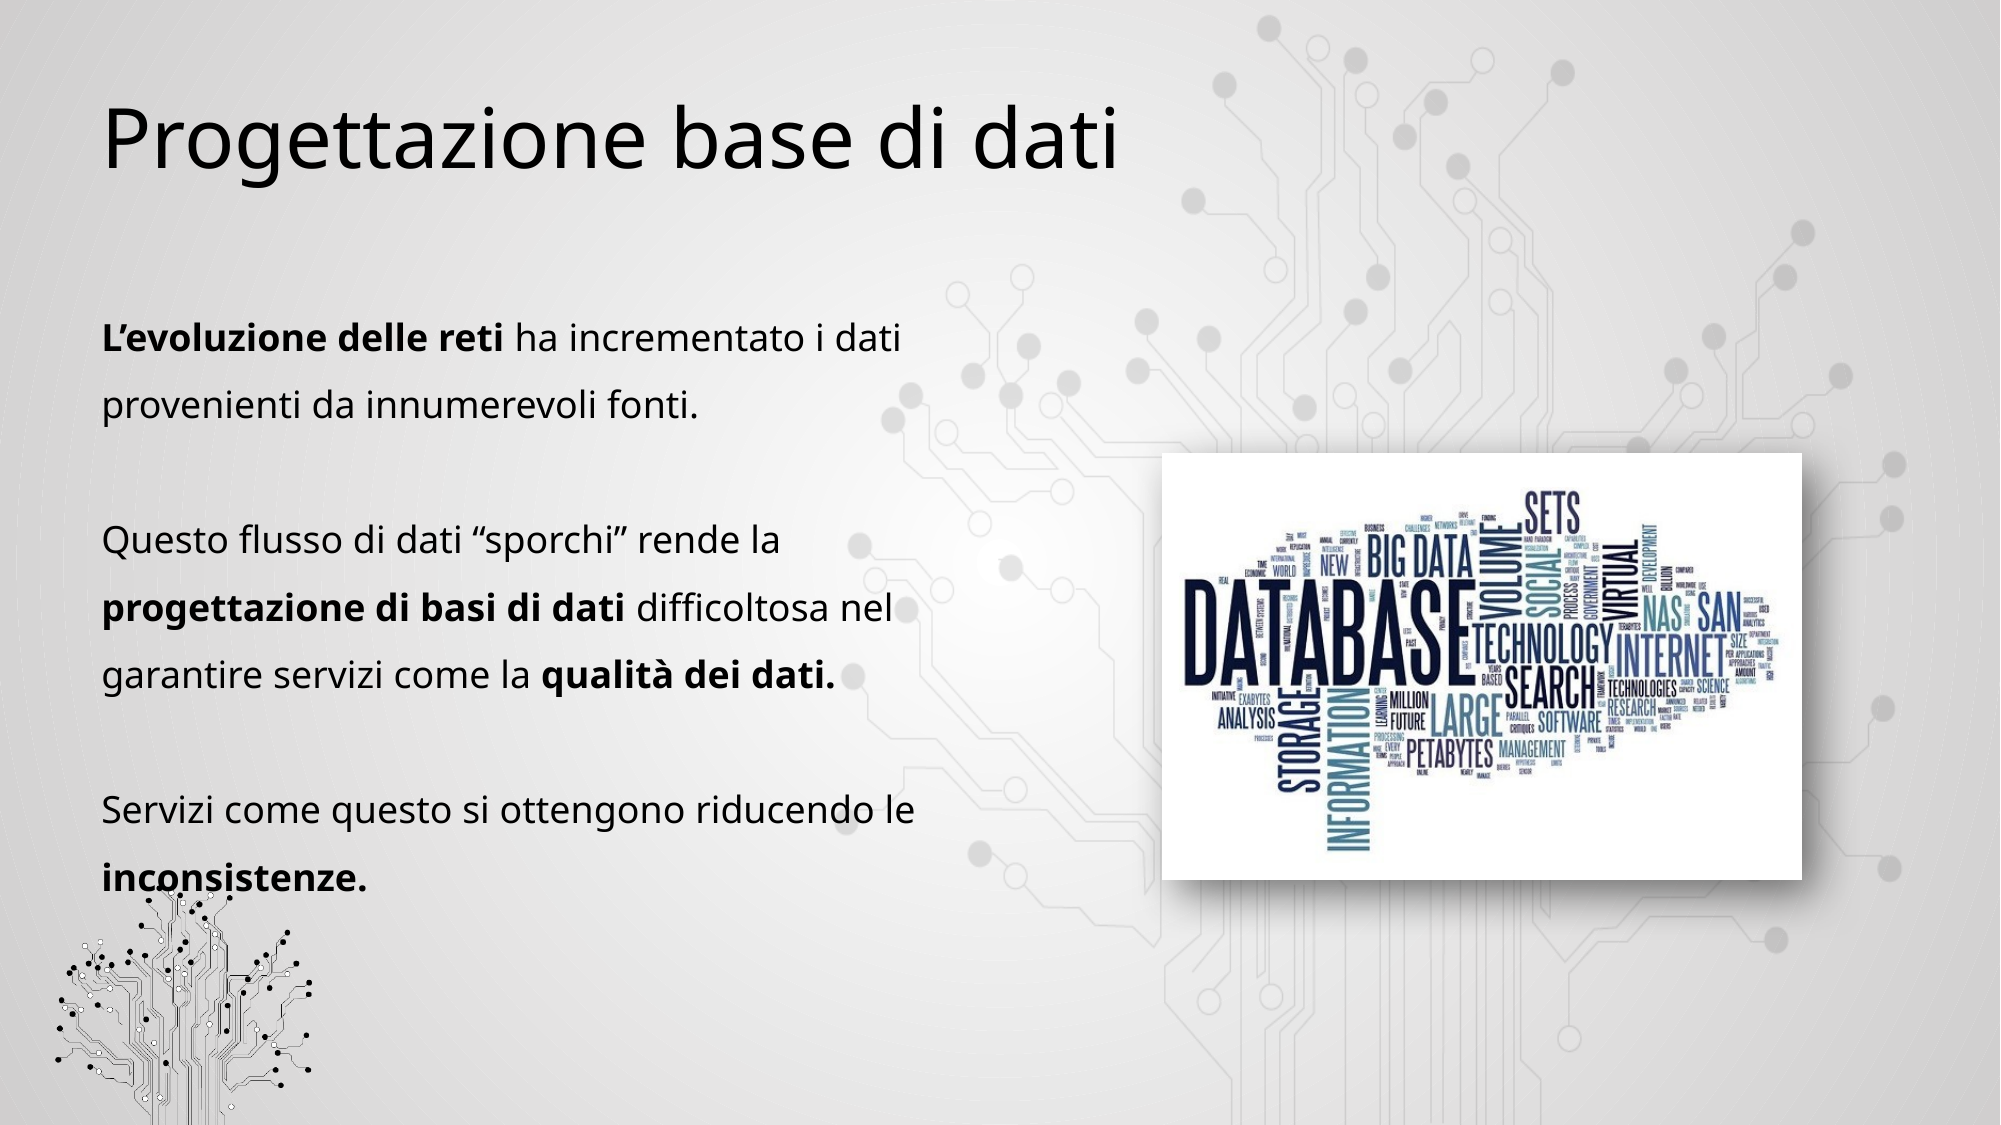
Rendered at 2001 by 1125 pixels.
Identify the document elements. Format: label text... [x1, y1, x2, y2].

table_cell 1 [1153, 444, 1840, 919]
text_box [688, 0, 2000, 1125]
table_cell ReleaseDate [1175, 466, 1827, 906]
text_box Progettazione base di dati [86, 77, 1632, 194]
picture [20, 879, 348, 1125]
text_box L’evoluzione delle reti ha incrementato i dati provenienti da innumerevoli fonti. Questo flusso di dati “sporchi” rende la progettazione di basi di dati difficoltosa nel garantire servizi come la qualità dei dati. Servizi come questo si ottengono riducendo le inconsistenze. [86, 275, 1025, 880]
picture [1161, 453, 1802, 880]
